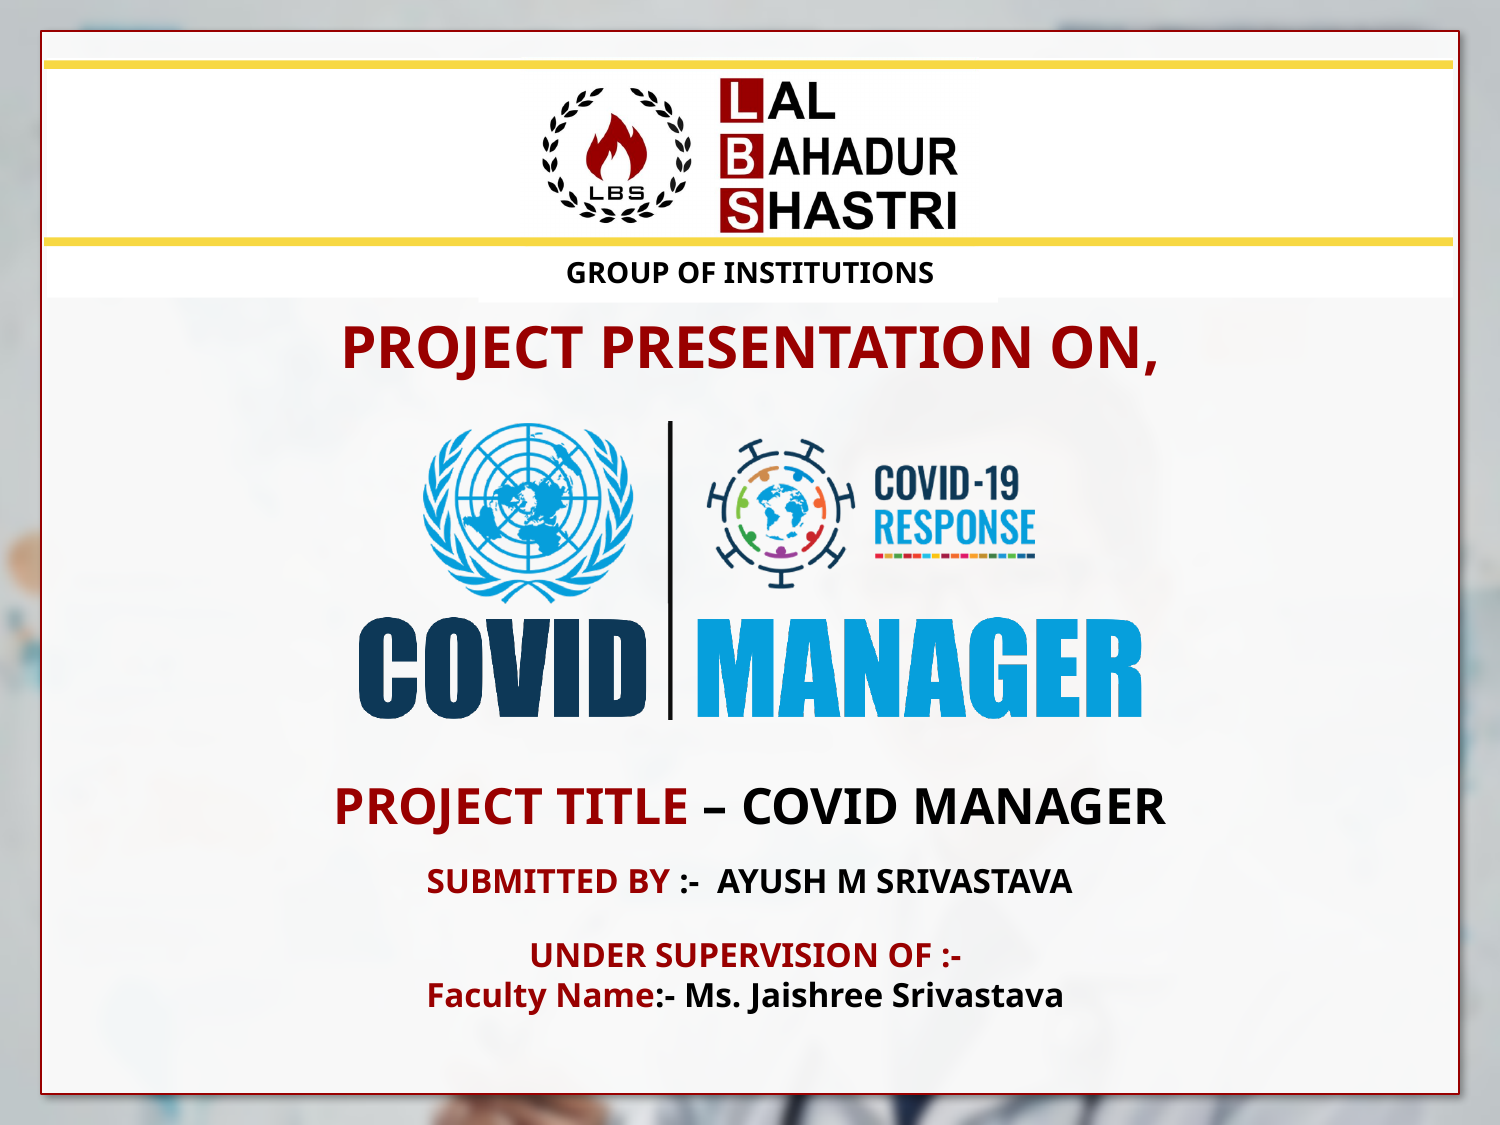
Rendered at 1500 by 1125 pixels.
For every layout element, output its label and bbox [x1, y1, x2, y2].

text_box [236, 766, 1264, 1024]
picture [0, 0, 1500, 1125]
